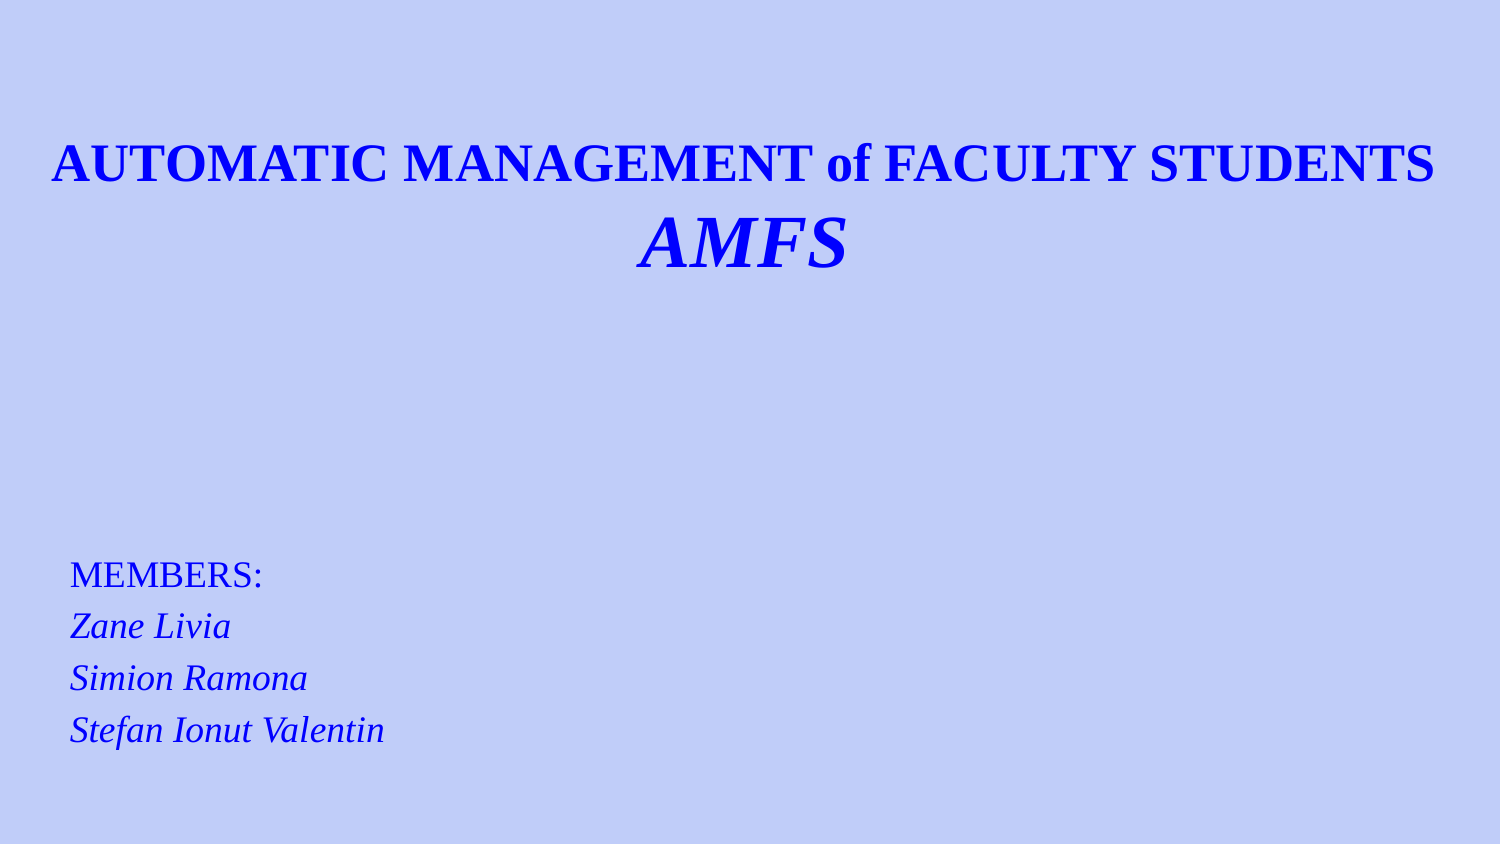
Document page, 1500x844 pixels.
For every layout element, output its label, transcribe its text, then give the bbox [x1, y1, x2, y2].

list MEMBERS: Zane Livia Simion Ramona Stefan Ionut Valentin [54, 527, 1500, 760]
title AUTOMATIC MANAGEMENT of FACULTY STUDENTS AMFS [0, 63, 1490, 298]
